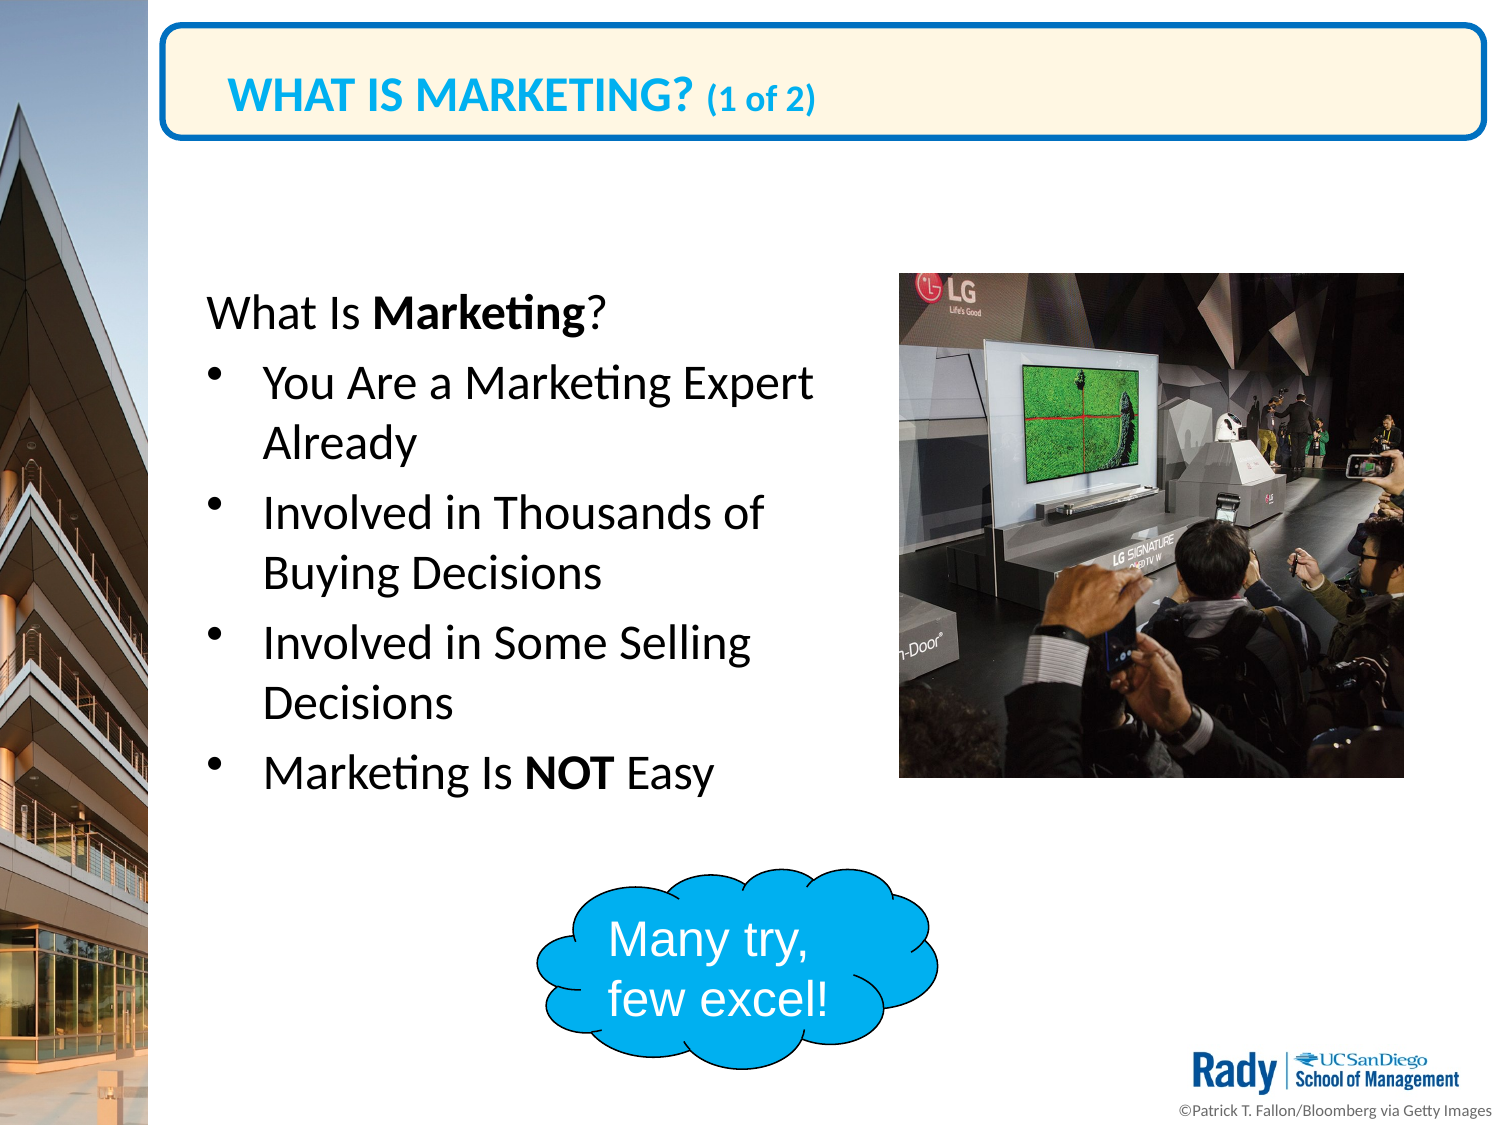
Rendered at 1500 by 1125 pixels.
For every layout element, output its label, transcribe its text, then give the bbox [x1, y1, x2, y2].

list What Is Marketing? You Are a Marketing Expert Already Involved in Thousands of Buying Decisions Involved in Some Selling Decisions Marketing Is NOT Easy [191, 271, 858, 816]
text_box [162, 25, 212, 138]
picture [899, 273, 1404, 778]
text_box [1404, 25, 1485, 138]
title WHAT IS MARKETING? (1 of 2) [212, 0, 1404, 186]
picture [0, 0, 148, 1125]
list ©Patrick T. Fallon/Bloomberg via Getty Images [899, 1099, 1500, 1125]
picture [1187, 1044, 1463, 1099]
text_box Many try, few excel! [537, 869, 938, 1070]
